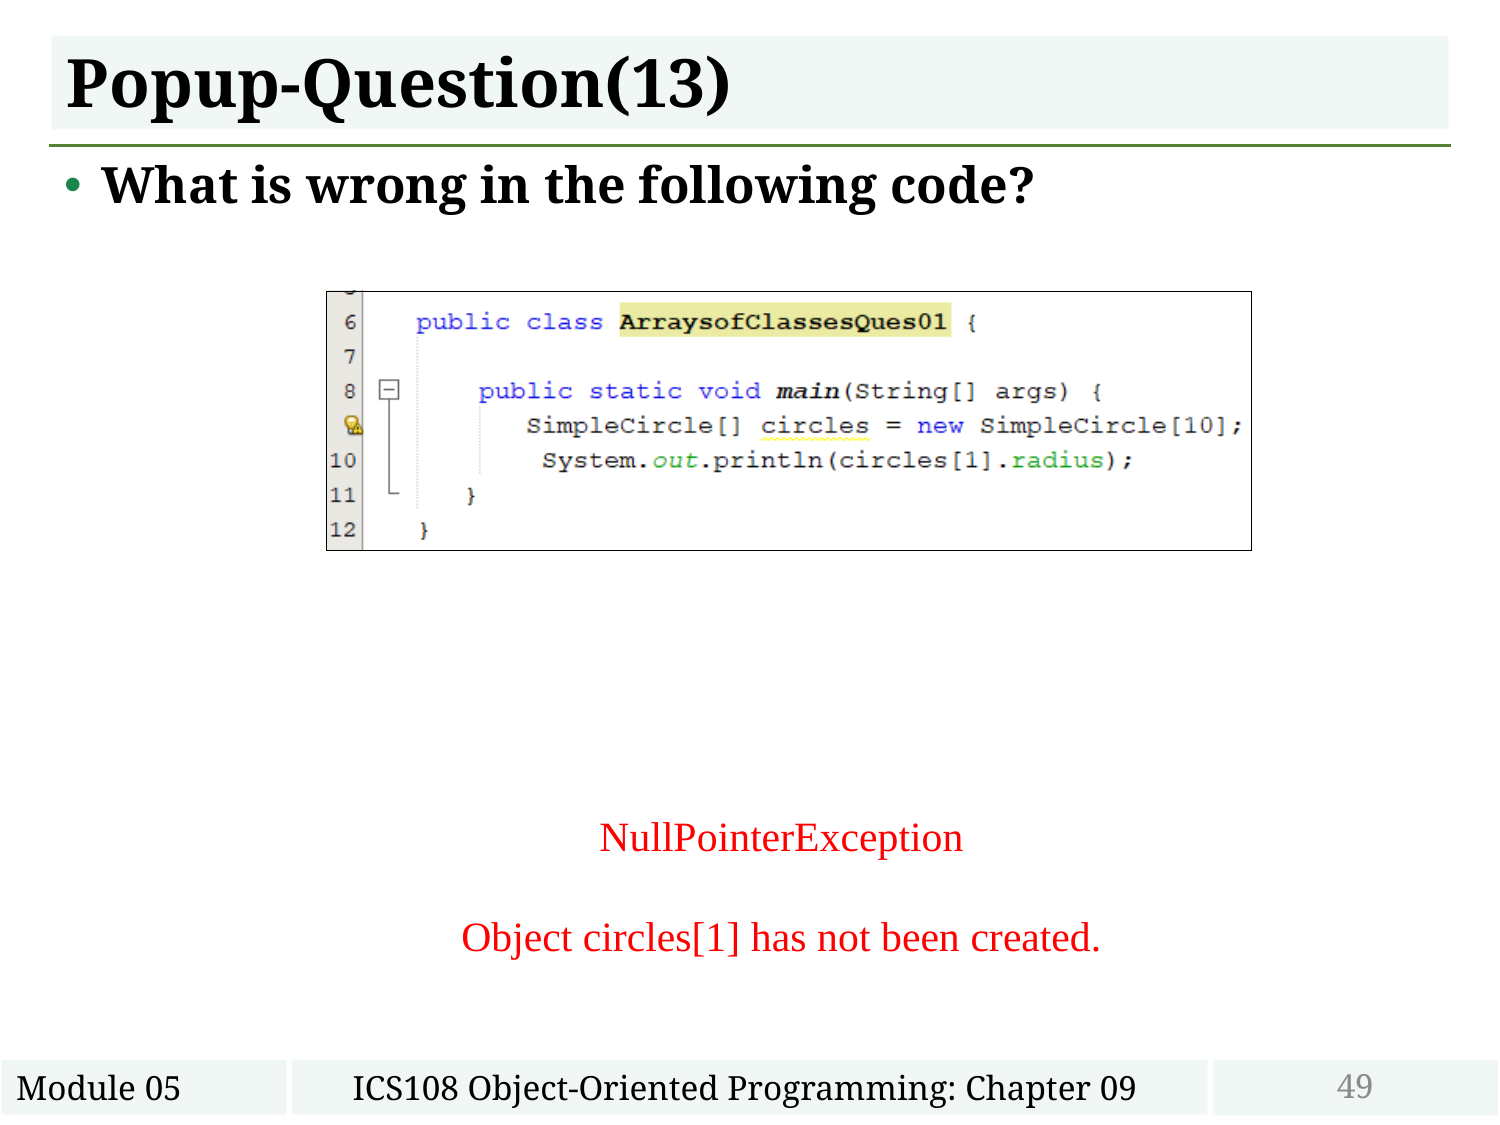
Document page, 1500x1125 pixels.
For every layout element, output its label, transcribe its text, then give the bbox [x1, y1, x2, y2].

title Popup-Question(13) [51, 36, 1449, 130]
list What is wrong in the following code? [49, 153, 1451, 1044]
picture [326, 290, 1252, 551]
slide_number 49 [1212, 1059, 1498, 1116]
text_box NullPointerException Object circles[1] has not been created. [446, 802, 1117, 968]
